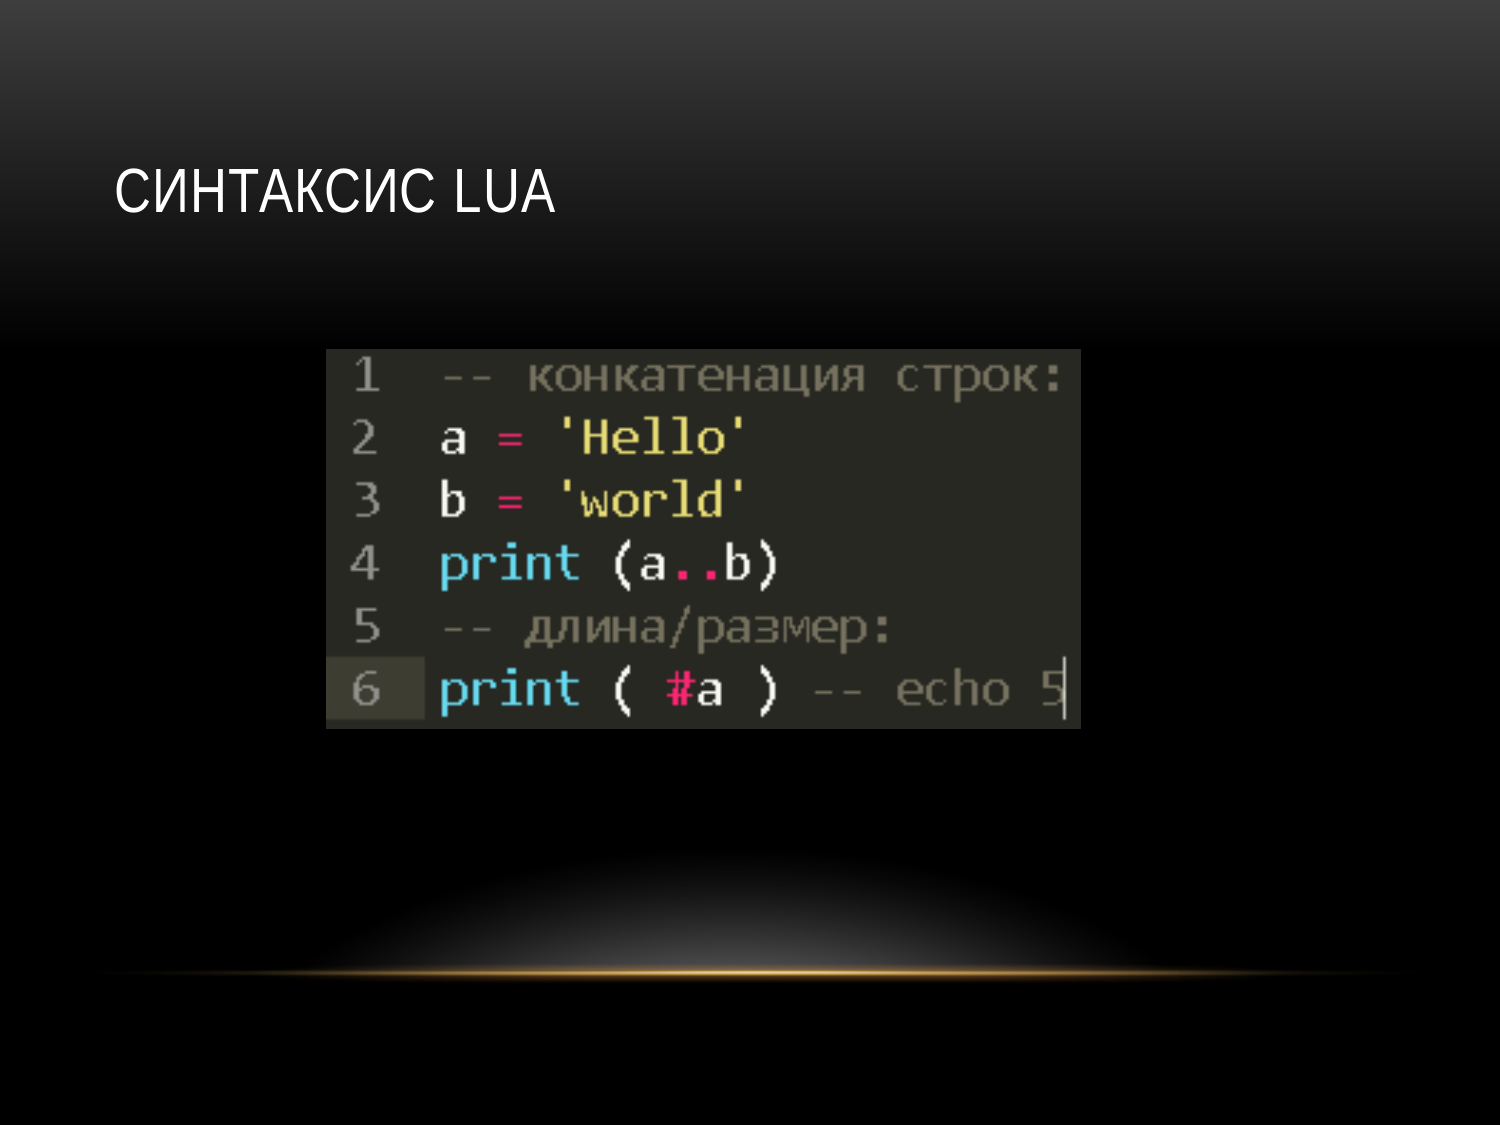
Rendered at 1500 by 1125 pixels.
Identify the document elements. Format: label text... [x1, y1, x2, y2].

title Синтаксис Lua [99, 45, 1400, 233]
picture [0, 0, 1500, 1125]
